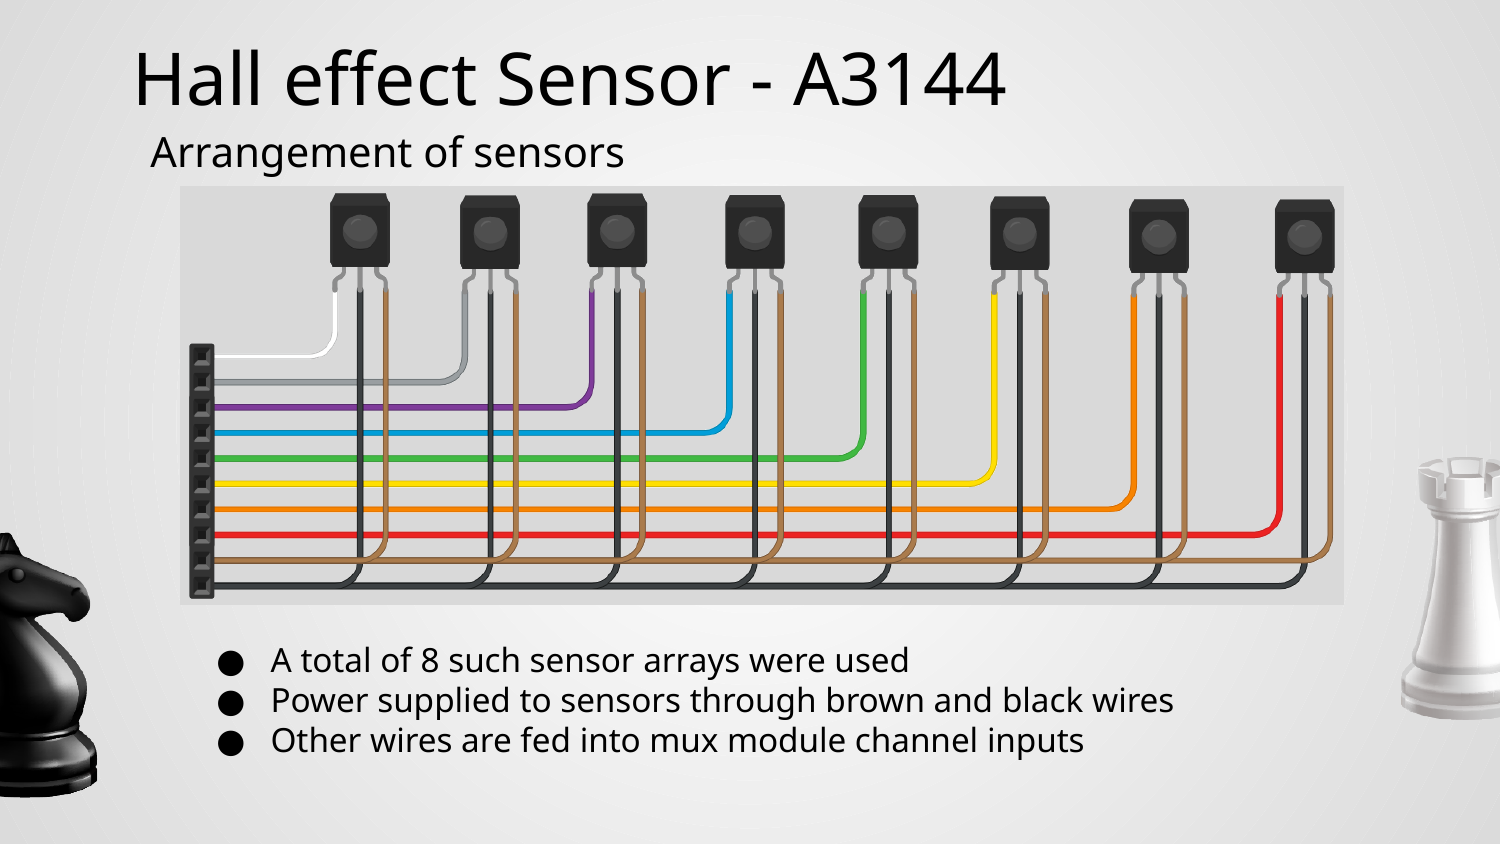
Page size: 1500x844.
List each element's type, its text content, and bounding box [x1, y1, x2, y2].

title Arrangement of sensors [60, 110, 764, 187]
picture [180, 186, 1344, 605]
title Hall effect Sensor - A3144 [42, 17, 1306, 111]
text_box A total of 8 such sensor arrays were used Power supplied to sensors through brown and black wires Other wires are fed into mux module channel inputs [180, 624, 1344, 775]
picture [0, 498, 110, 798]
picture [1383, 421, 1500, 720]
